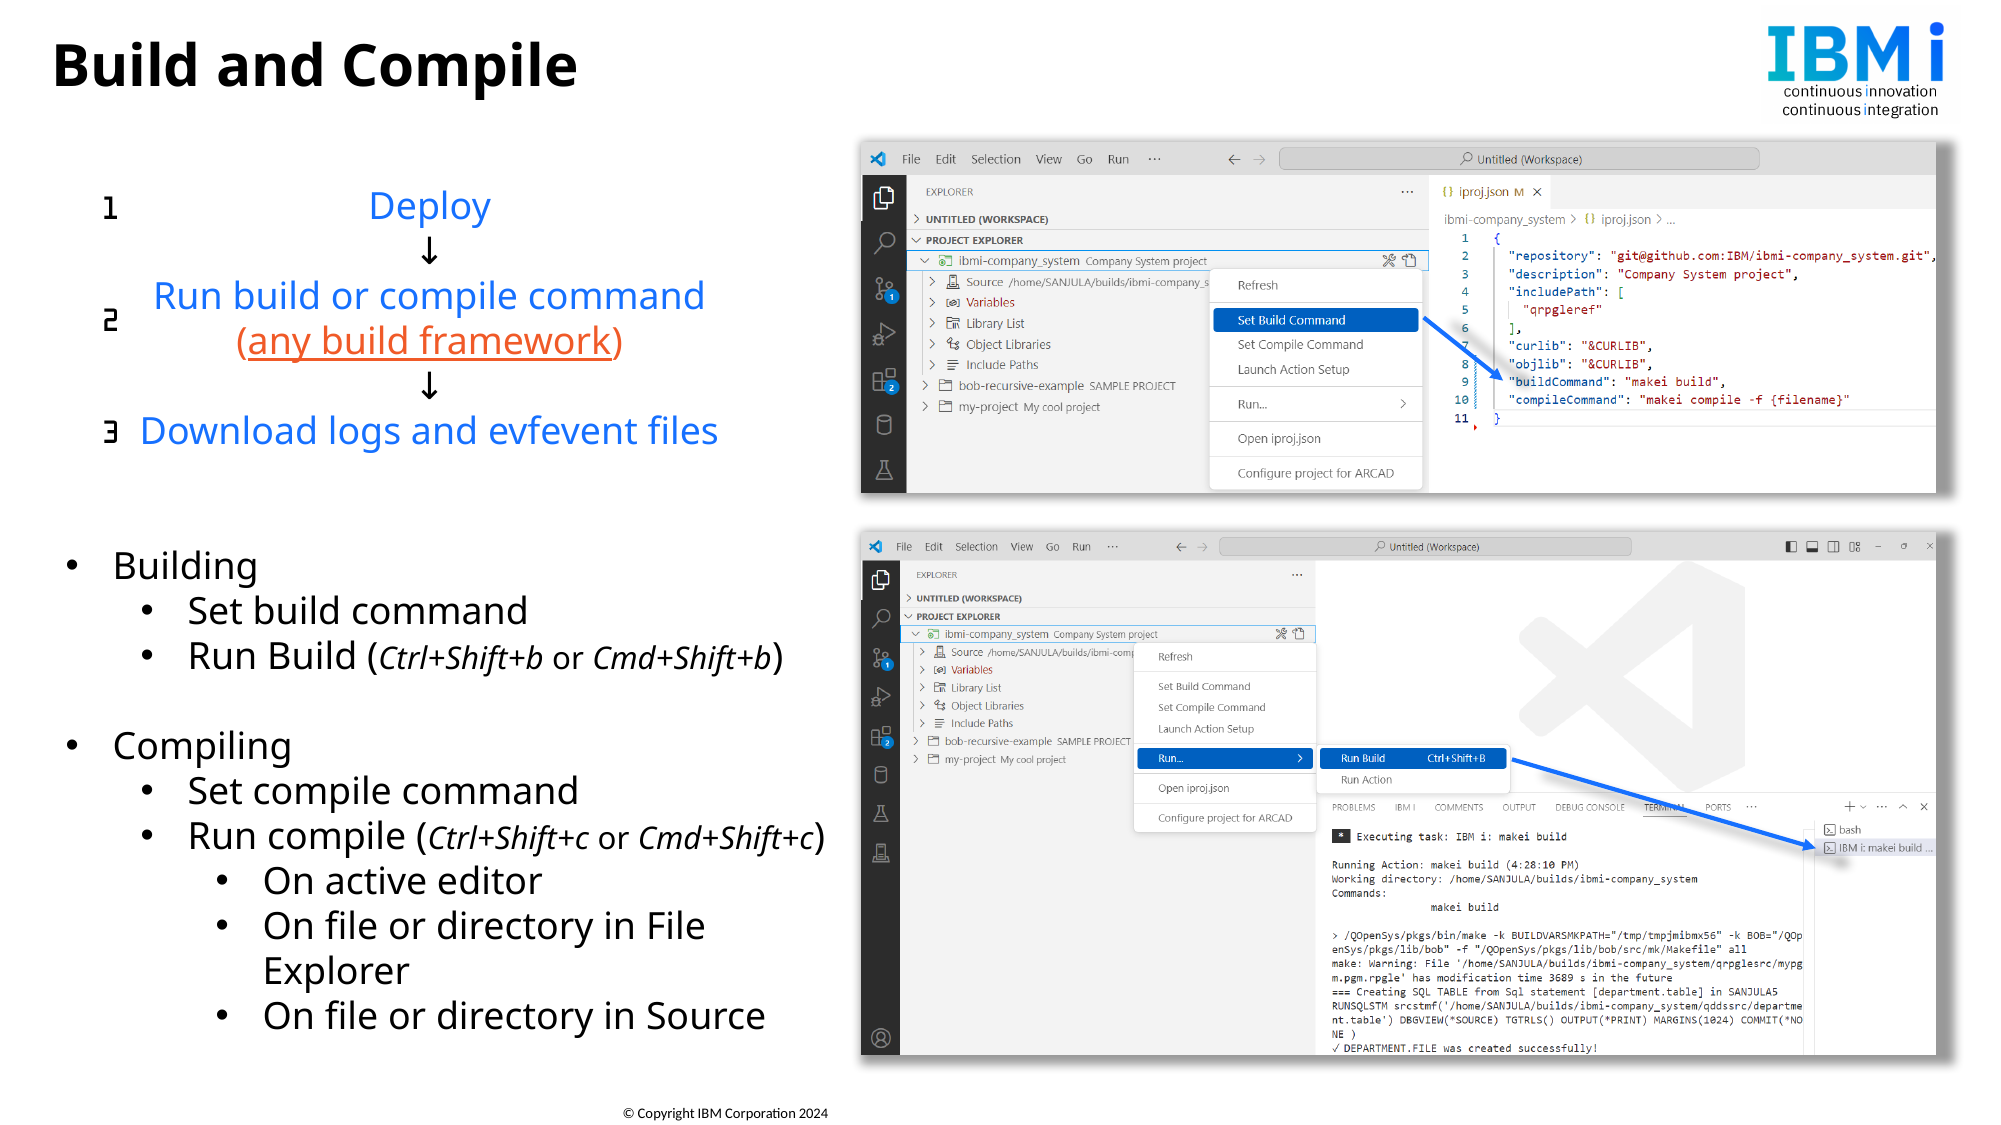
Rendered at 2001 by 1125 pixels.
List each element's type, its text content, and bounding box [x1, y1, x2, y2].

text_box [1423, 317, 1504, 381]
picture [85, 182, 137, 234]
picture [860, 141, 1937, 494]
picture [860, 532, 1937, 1055]
list Deploy ↓ Run build or compile command (any build framework) ↓ Download logs and evfevent files [51, 142, 809, 493]
text_box Building Set build command Run Build (Ctrl+Shift+b or Cmd+Shift+b) Compiling Set compile command Run compile (Ctrl+Shift+c or Cmd+Shift+c) On active editor On file or directory in File Explorer On file or directory in Source [50, 534, 845, 1044]
picture [85, 406, 137, 458]
picture [1761, 5, 1961, 124]
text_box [1511, 759, 1817, 849]
picture [85, 294, 137, 346]
title Build and Compile [51, 36, 1721, 101]
